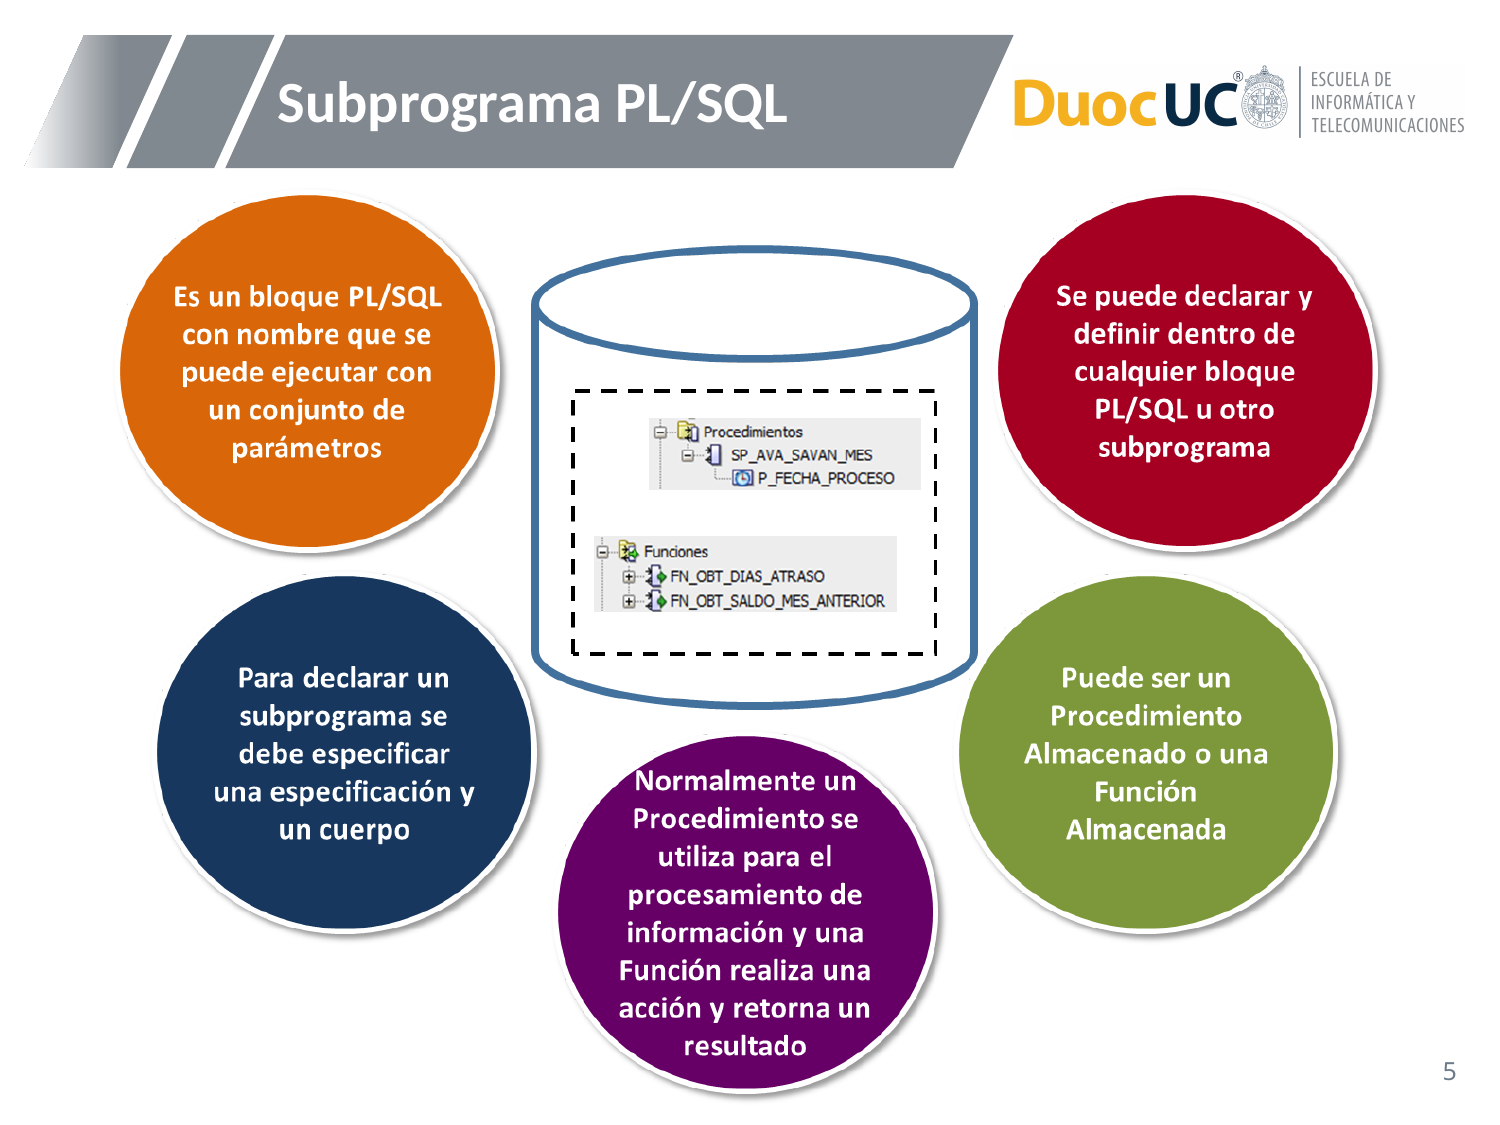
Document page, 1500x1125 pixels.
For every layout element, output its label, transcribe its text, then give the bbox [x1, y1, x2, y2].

picture [1064, 63, 1465, 140]
picture [110, 185, 1390, 1107]
title Subprograma PL/SQL [262, 37, 1064, 171]
